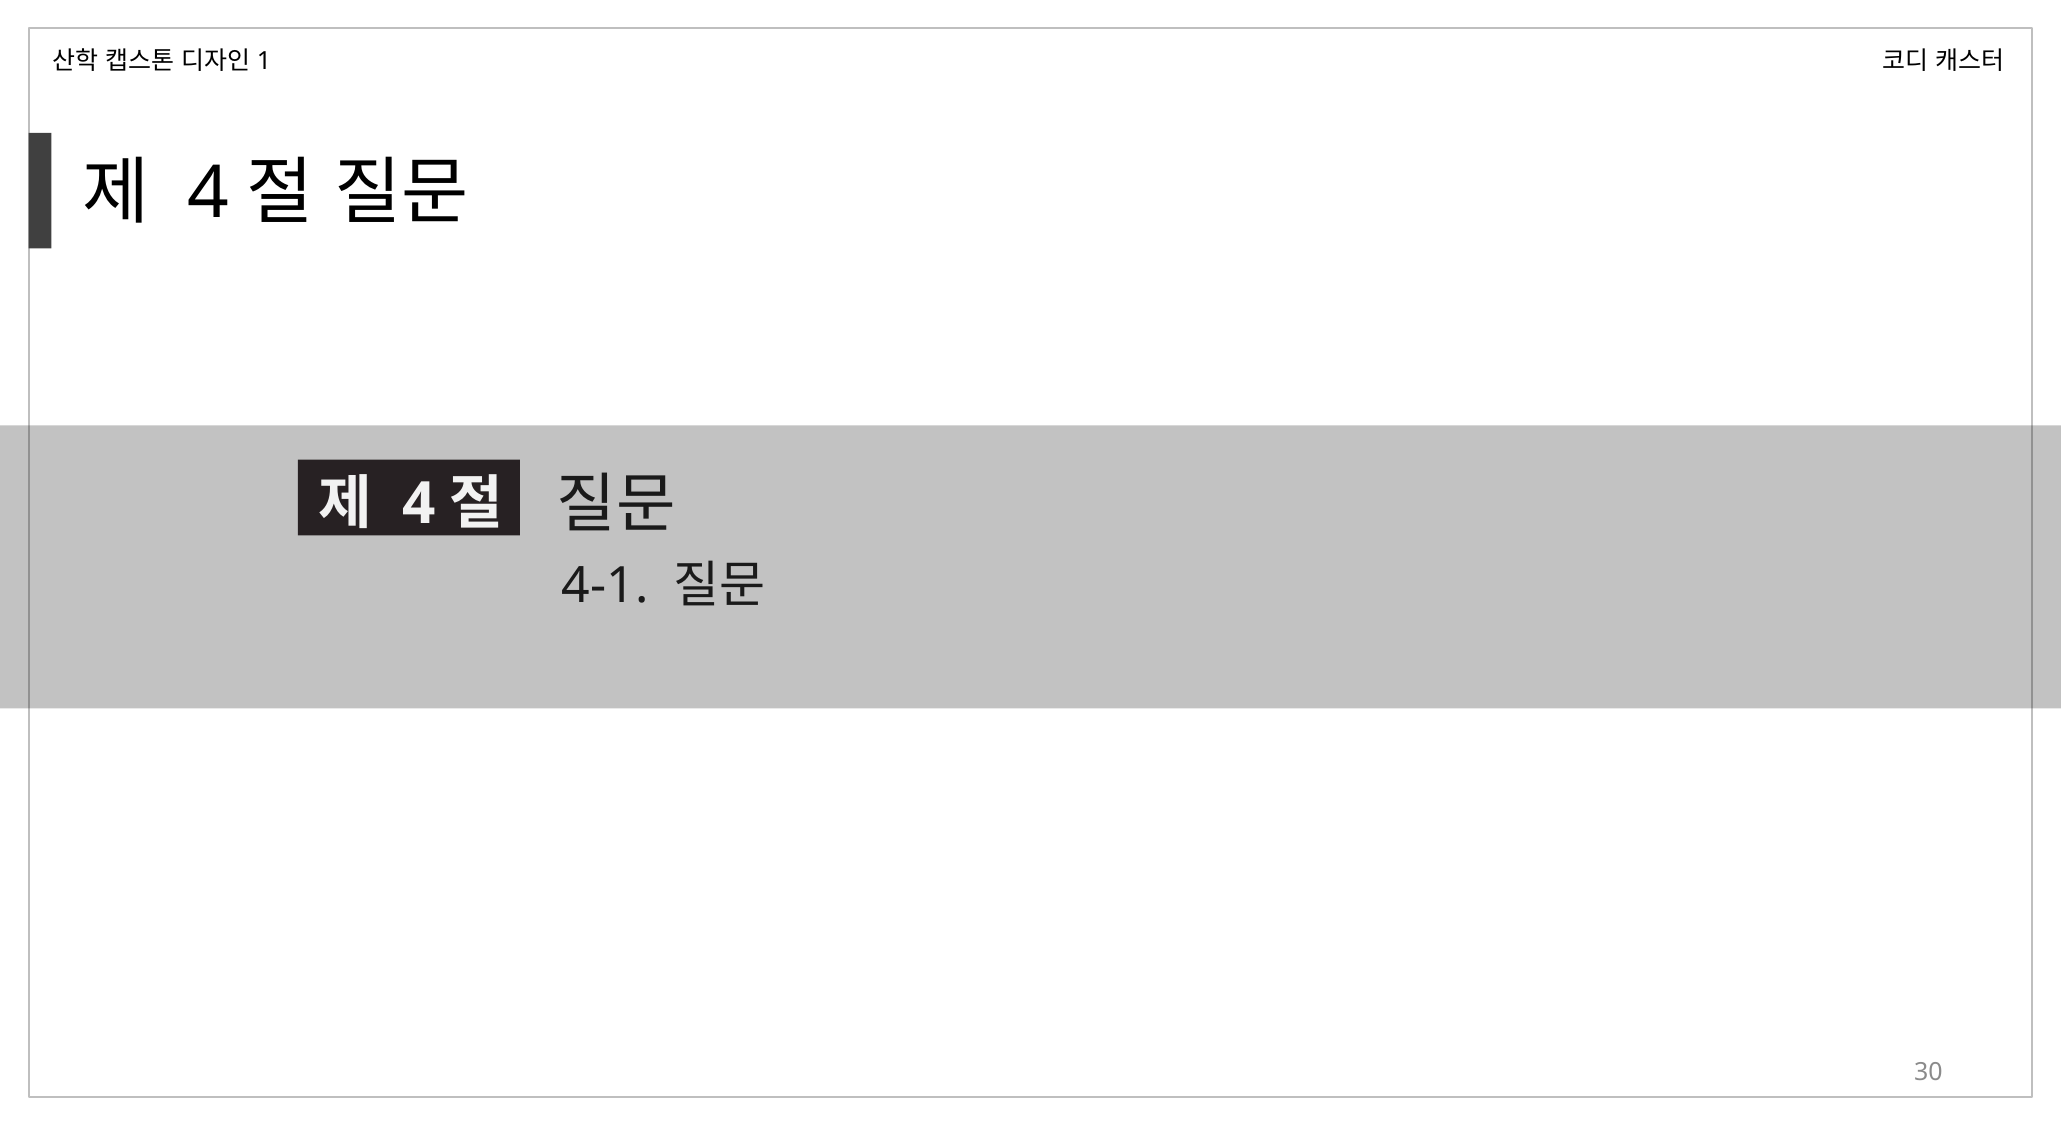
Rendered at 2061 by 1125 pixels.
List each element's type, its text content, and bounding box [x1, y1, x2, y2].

text_box 제 4절 질문 [67, 137, 1206, 240]
text_box [27, 26, 2034, 422]
text_box 코디 캐스터 [1868, 36, 2052, 82]
text_box 산학 캡스톤 디자인1 [38, 36, 369, 82]
slide_number 30 [1476, 1042, 1958, 1103]
text_box [27, 720, 2034, 1099]
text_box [0, 425, 2061, 709]
text_box [26, 131, 54, 250]
